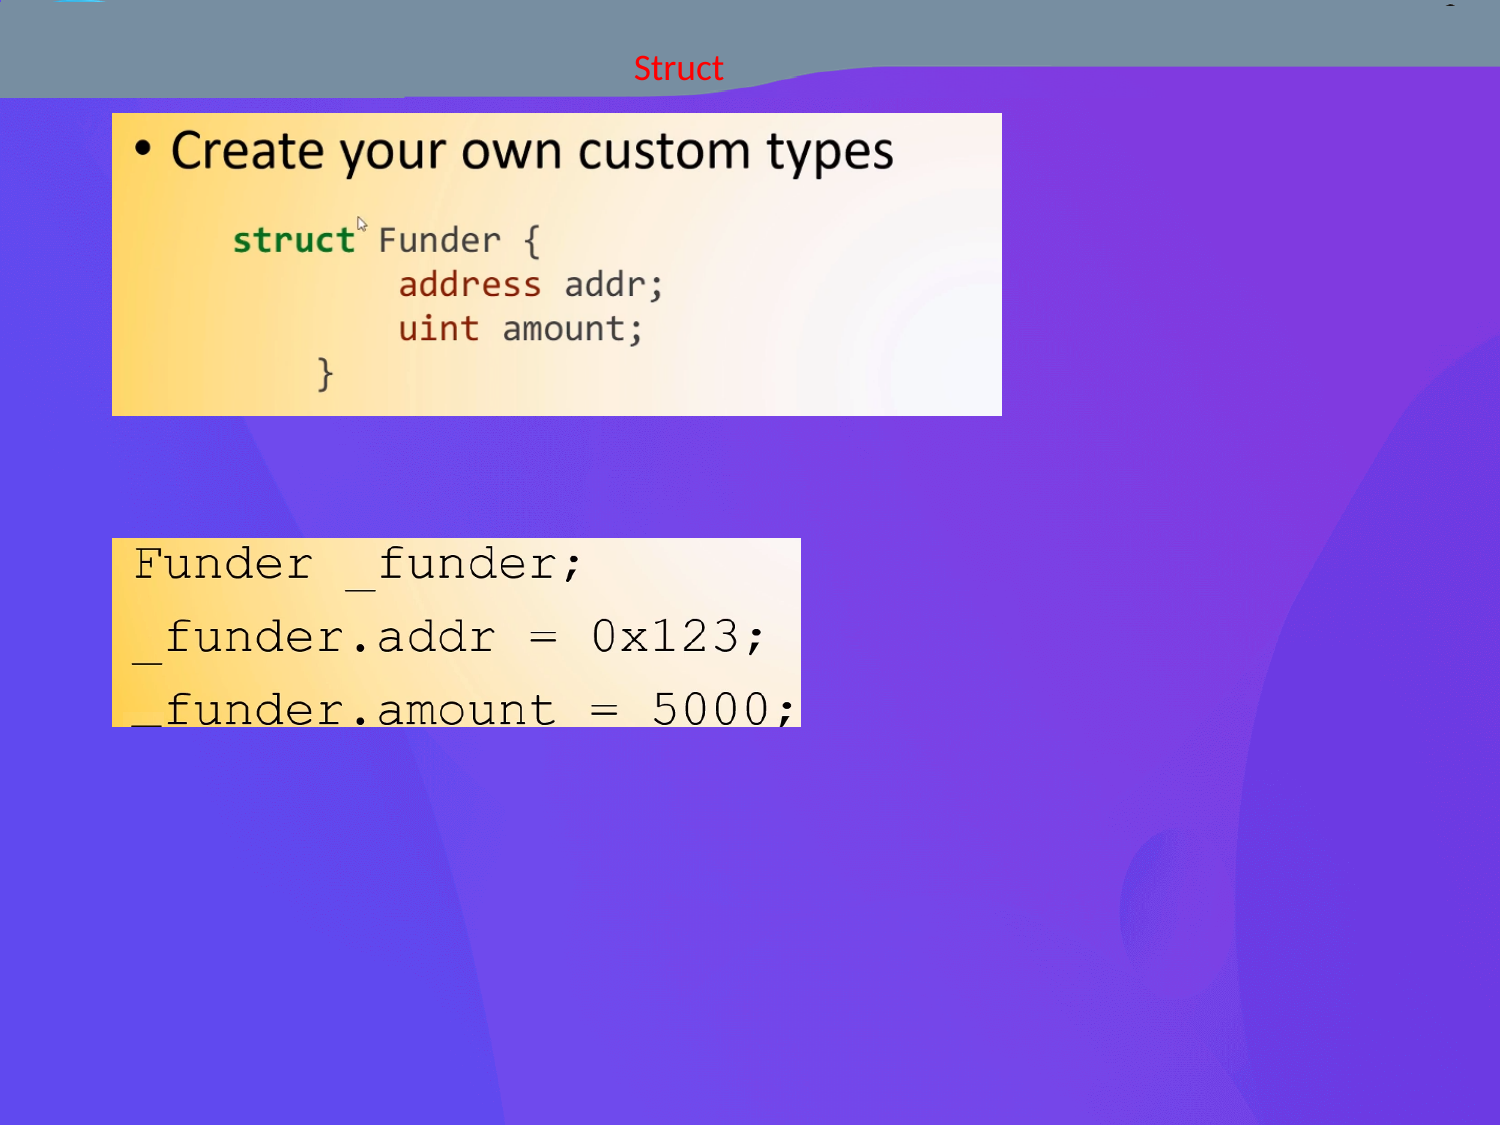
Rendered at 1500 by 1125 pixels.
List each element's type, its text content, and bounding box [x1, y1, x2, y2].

picture [0, 0, 1500, 1125]
text_box Struct [218, 35, 1140, 96]
